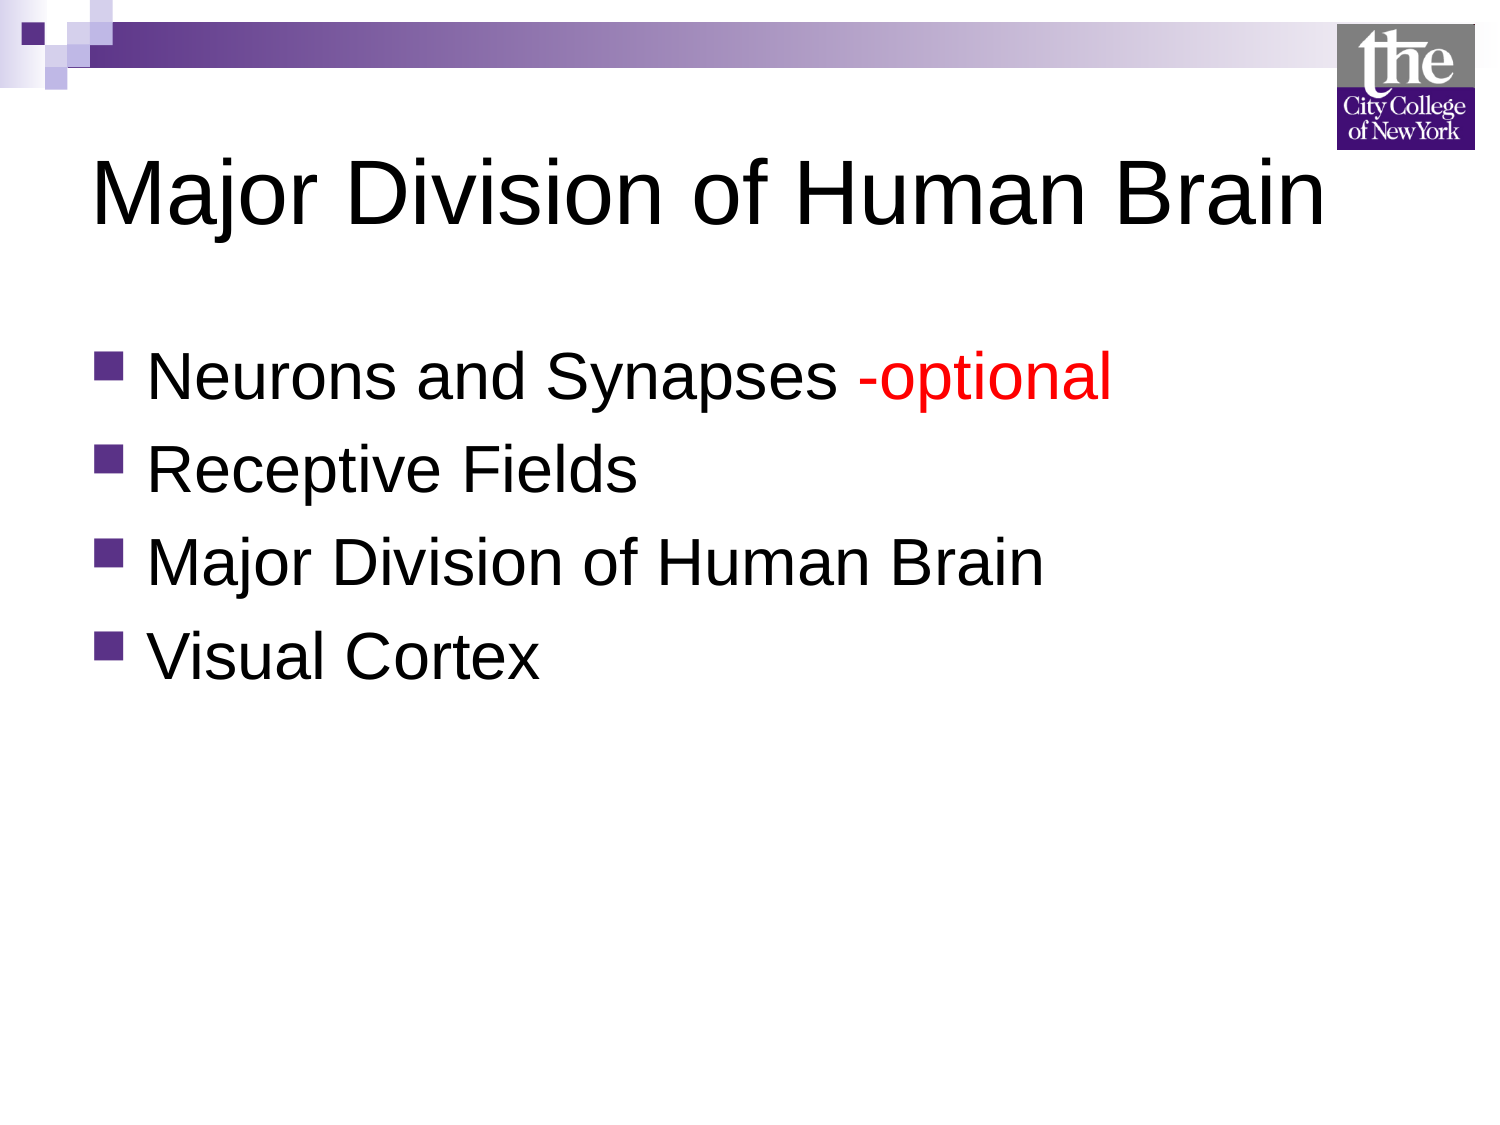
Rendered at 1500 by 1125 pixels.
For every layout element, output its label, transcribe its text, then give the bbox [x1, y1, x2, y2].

title Major Division of Human Brain [74, 74, 1426, 301]
picture [1337, 24, 1475, 150]
list Neurons and Synapses -optional Receptive Fields Major Division of Human Brain Visual Cortex [74, 324, 1426, 963]
